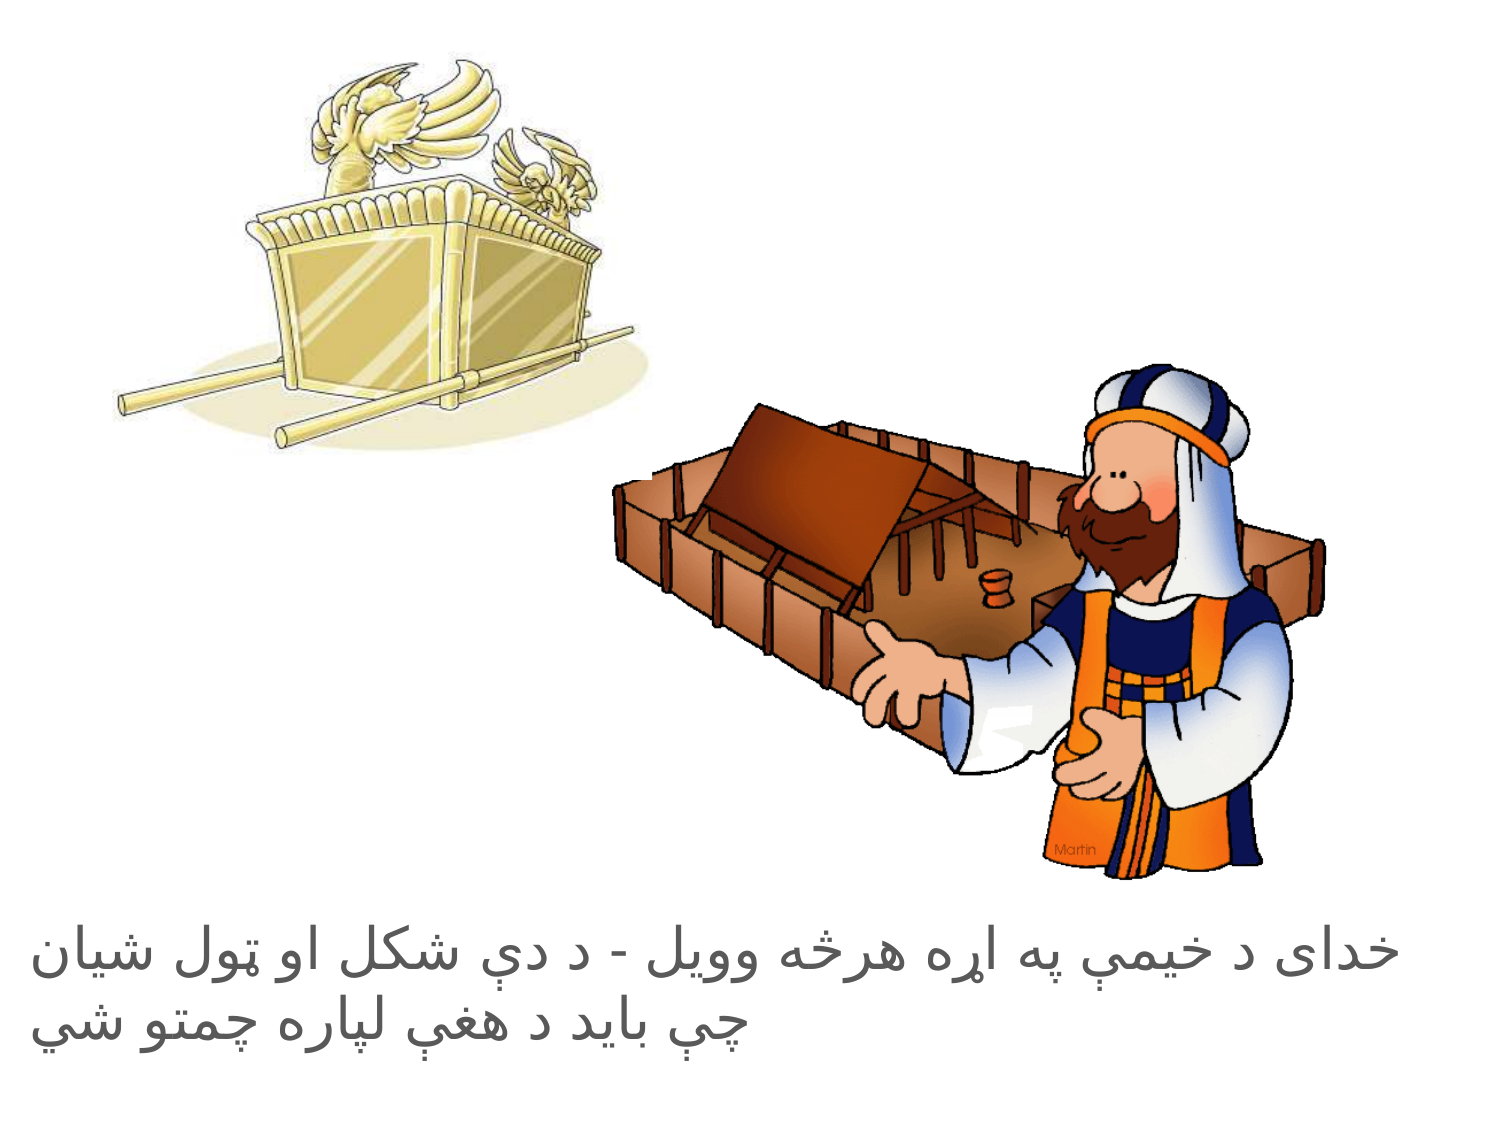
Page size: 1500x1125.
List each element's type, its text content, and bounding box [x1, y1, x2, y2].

text_box خدای د خیمې په اړه هرڅه وویل - د دې شکل او ټول شیان چې باید د هغې لپاره چمتو شي [14, 903, 1486, 1059]
picture [111, 18, 1340, 895]
